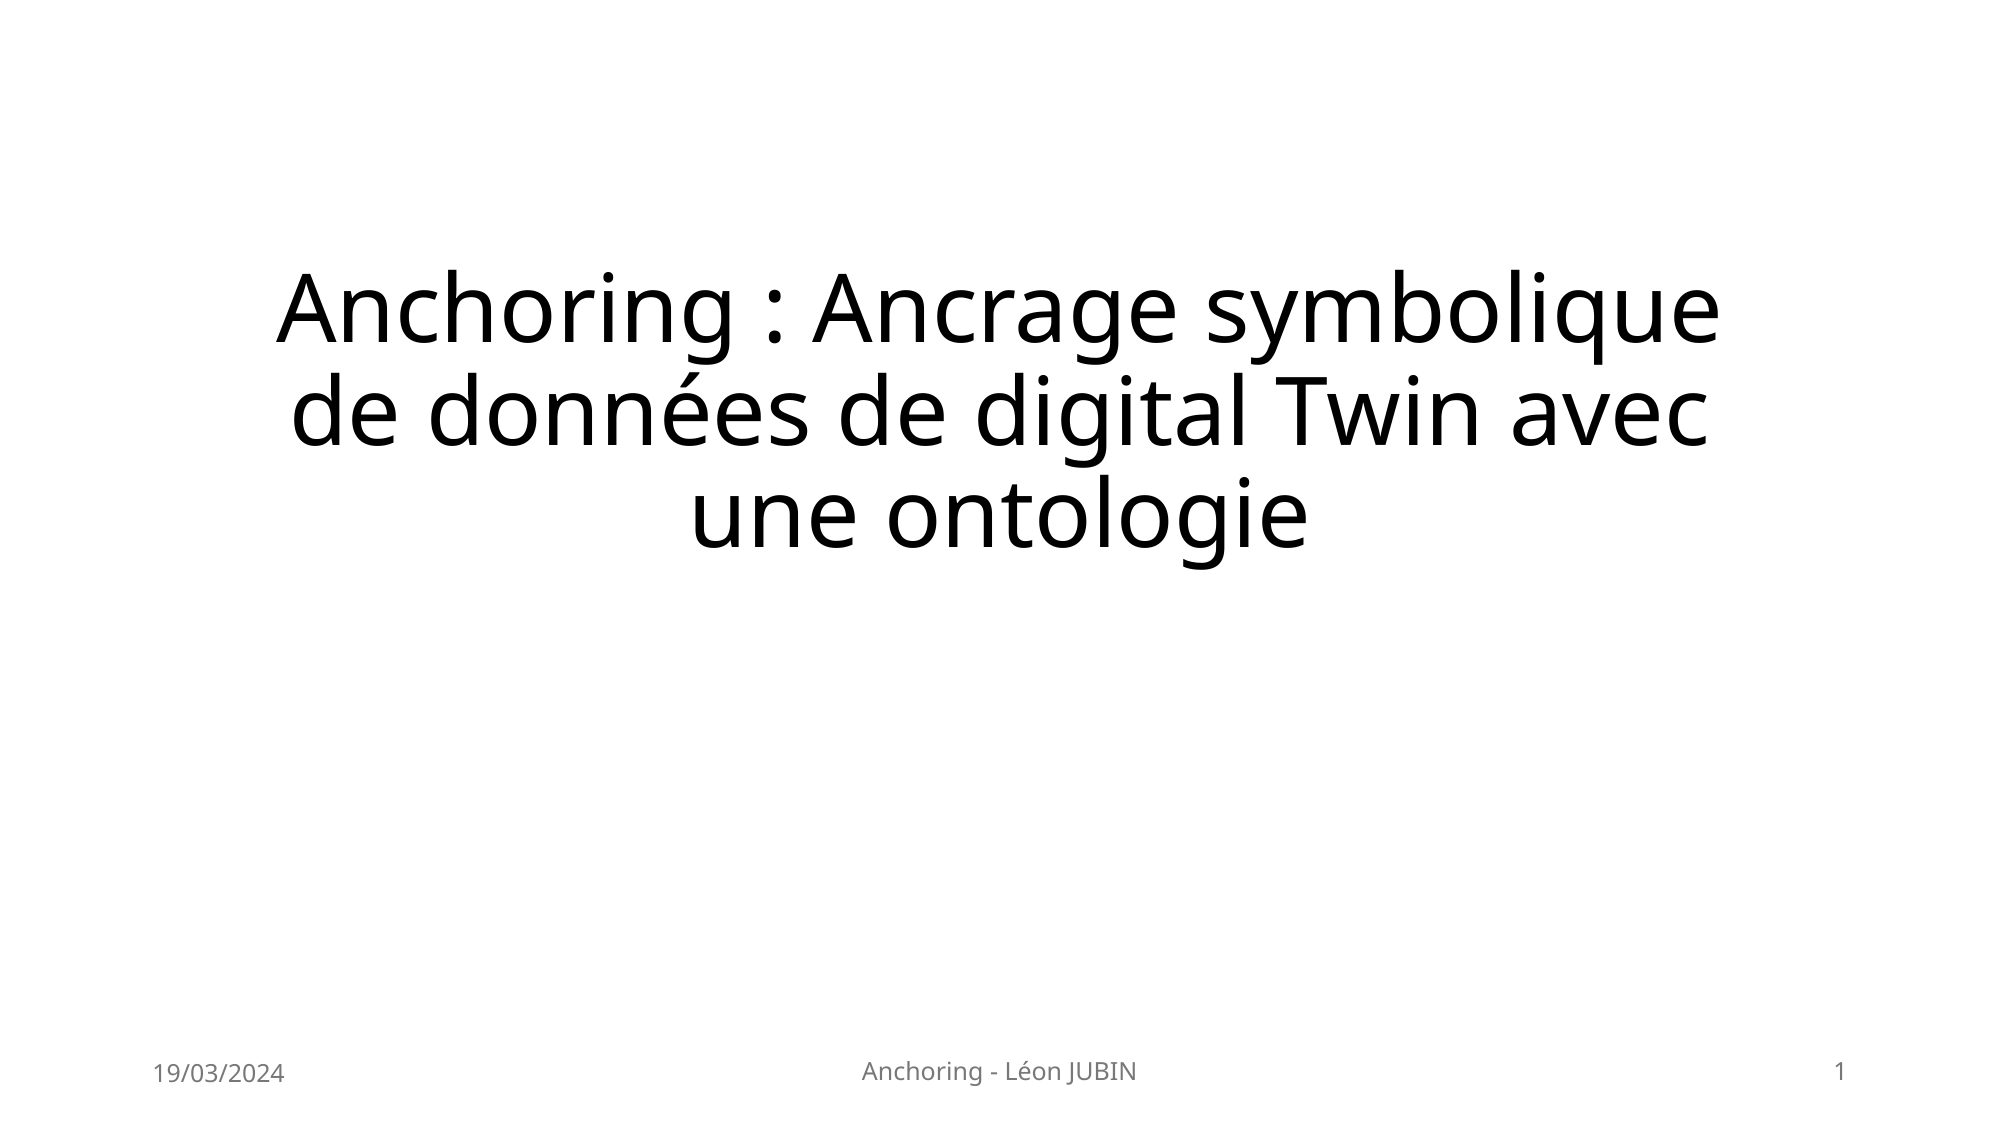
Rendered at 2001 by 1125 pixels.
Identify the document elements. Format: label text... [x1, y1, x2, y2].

footer Anchoring - Léon JUBIN [662, 1042, 1338, 1103]
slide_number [137, 1042, 588, 1103]
title Anchoring : Ancrage symbolique de données de digital Twin avec une ontologie [249, 184, 1750, 576]
slide_number 1 [1412, 1042, 1863, 1103]
